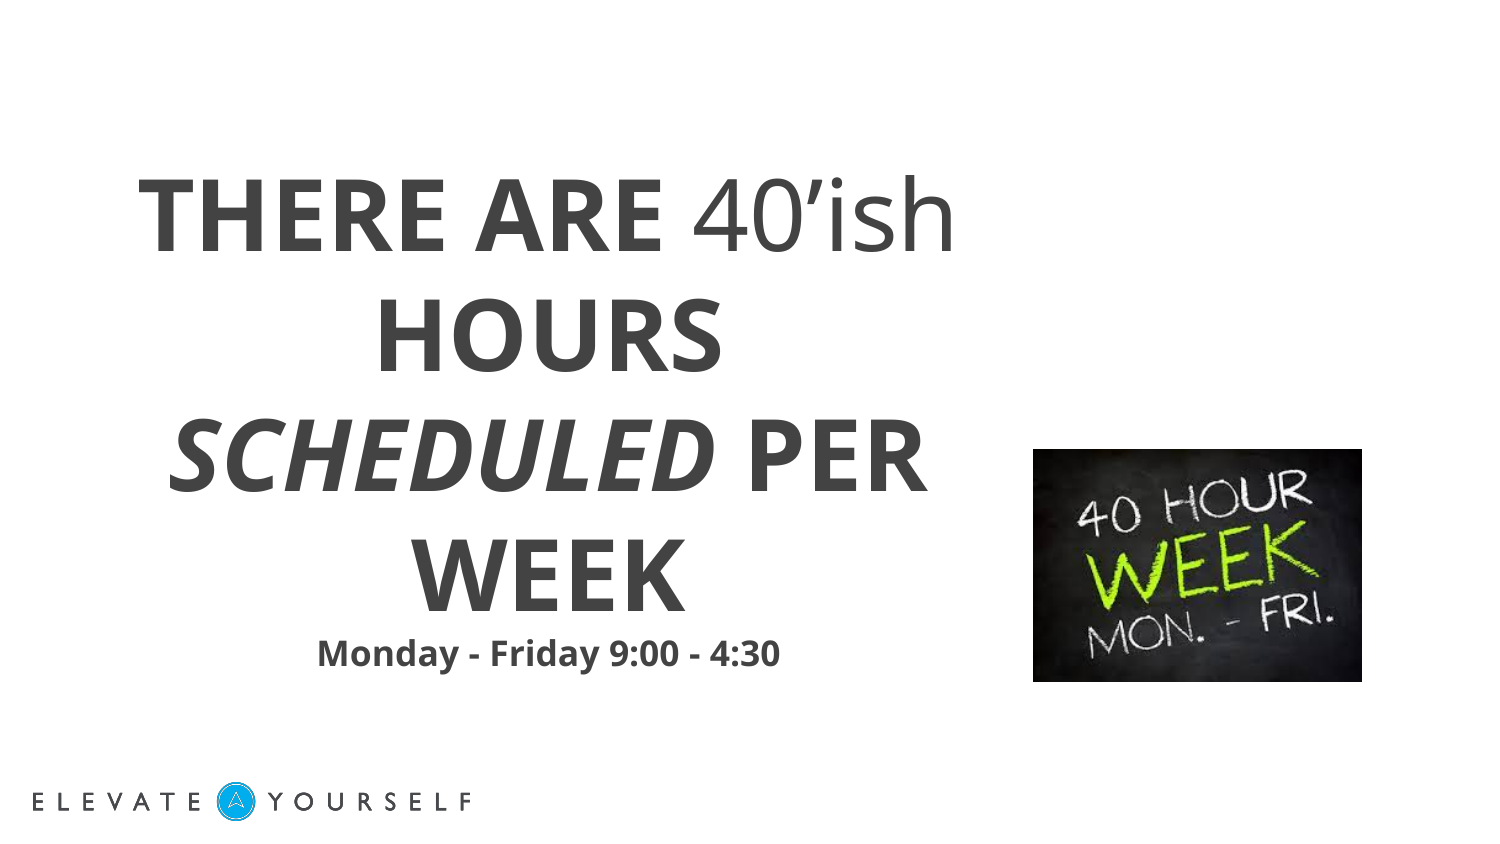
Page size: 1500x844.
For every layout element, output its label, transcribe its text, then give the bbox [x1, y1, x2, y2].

picture [239, 781, 470, 821]
text_box THERE ARE 40’ish HOURS SCHEDULED PER WEEK Monday - Friday 9:00 - 4:30 [90, 136, 1007, 608]
picture [1033, 449, 1362, 682]
picture [33, 781, 233, 821]
